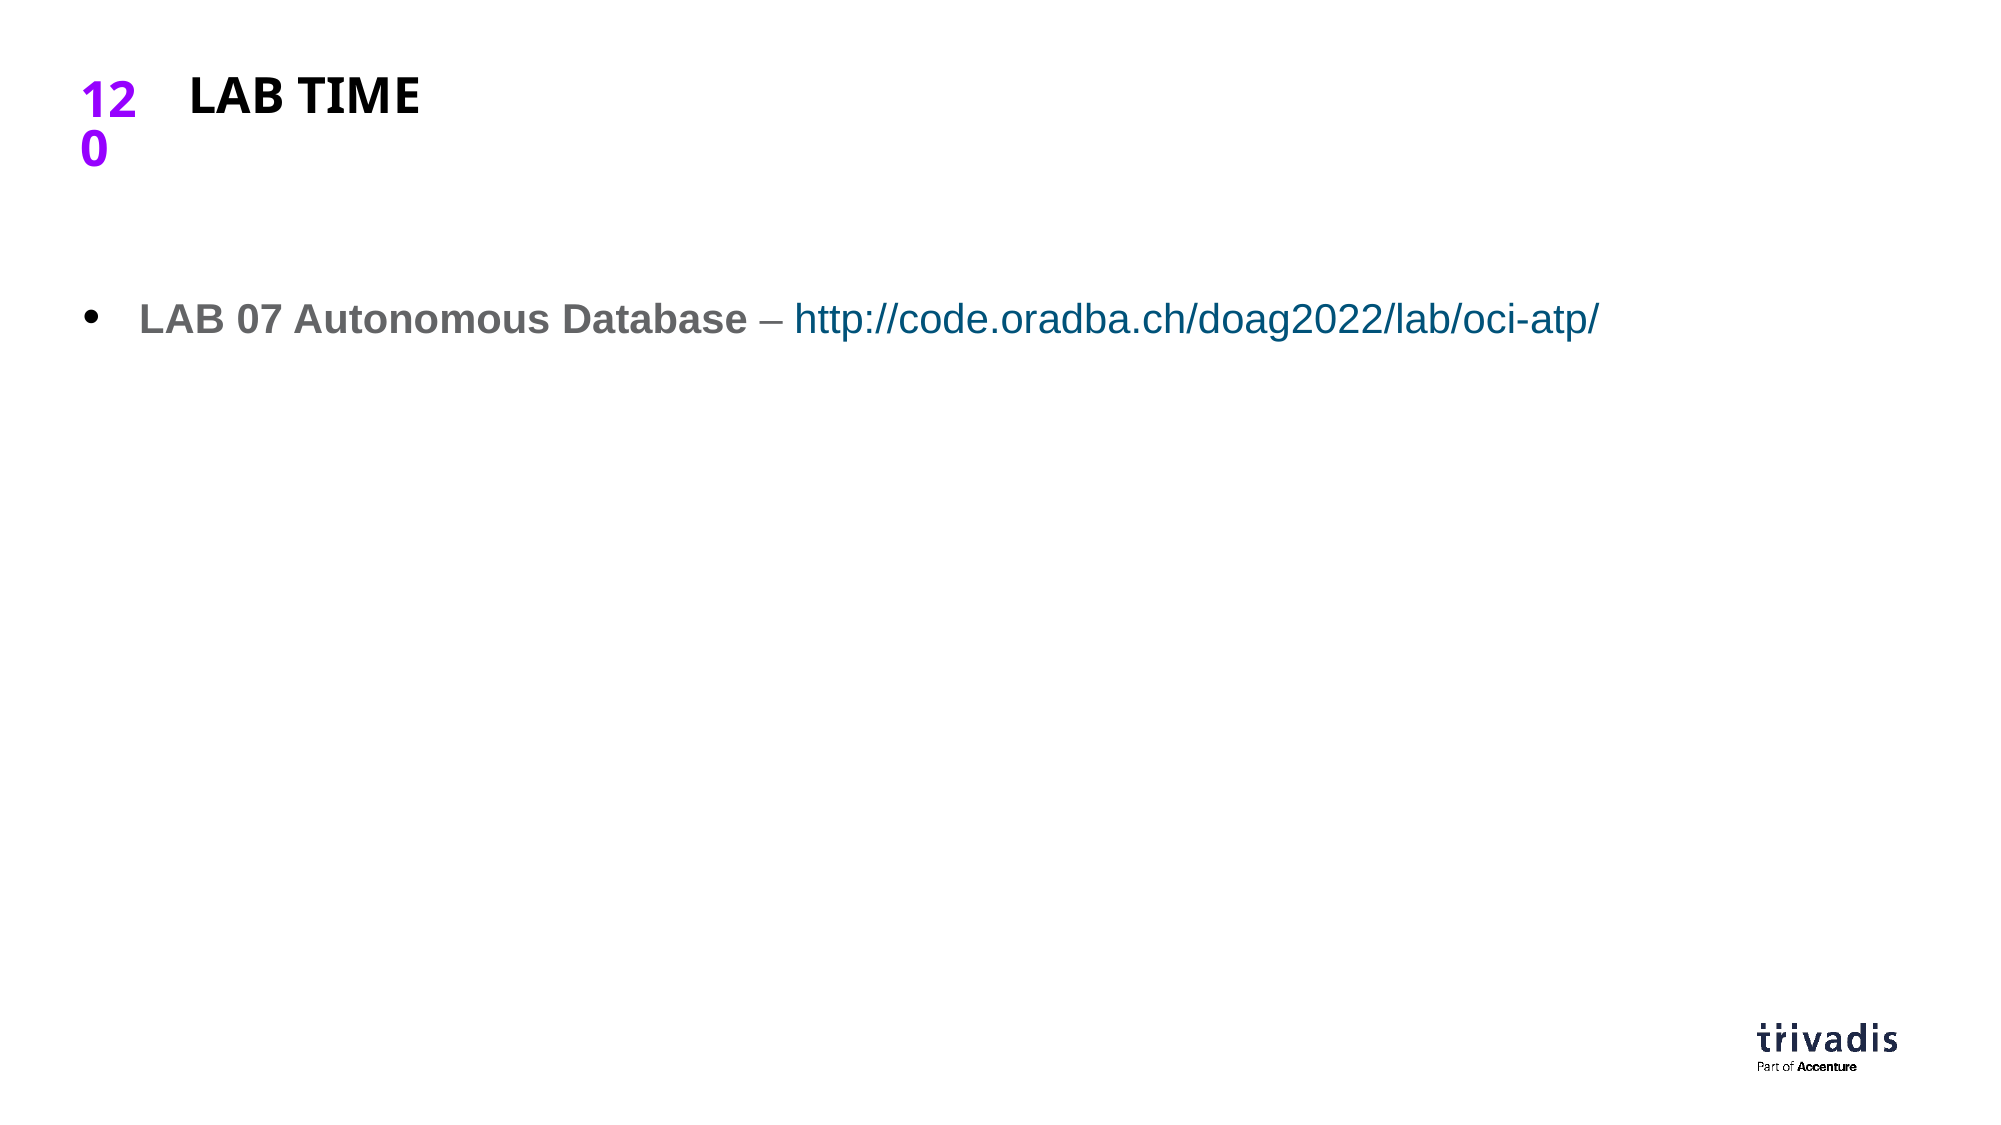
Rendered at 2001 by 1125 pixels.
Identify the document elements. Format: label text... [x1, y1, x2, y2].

picture [1757, 1062, 1897, 1071]
title Lab time [170, 63, 1933, 136]
list LAB 07 Autonomous Database – http://code.oradba.ch/doag2022/lab/oci-atp/ [65, 284, 1933, 1062]
